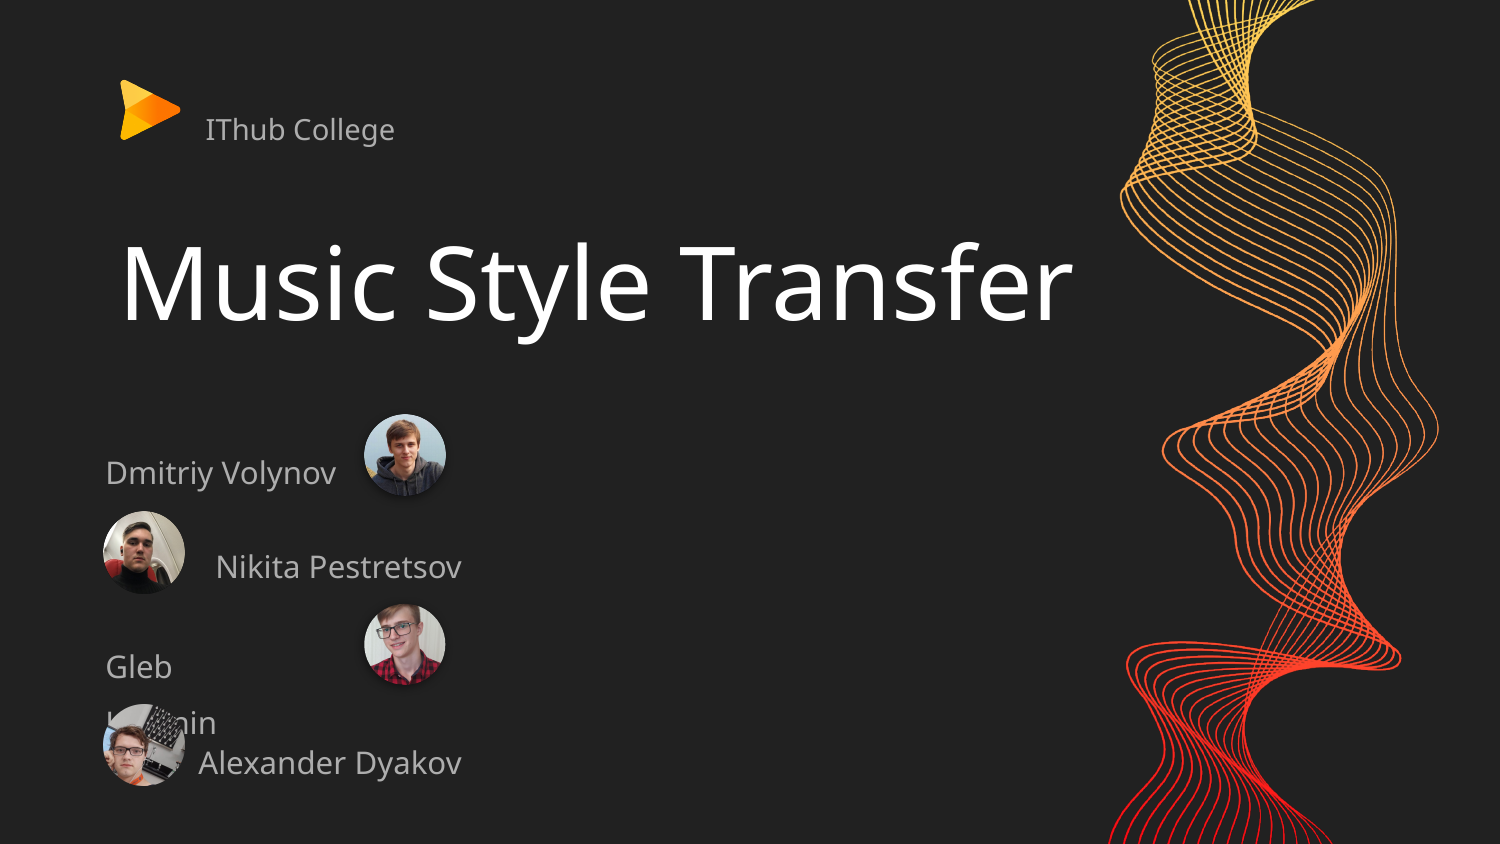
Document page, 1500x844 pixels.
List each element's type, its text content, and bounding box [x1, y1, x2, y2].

text_box Gleb Kolonin [90, 613, 306, 686]
text_box Alexander Dyakov [190, 709, 485, 782]
list Dmitriy Volynov [90, 419, 356, 492]
picture [103, 704, 185, 787]
list Nikita Pestretsov [200, 513, 485, 580]
picture [1056, 0, 1483, 844]
picture [363, 603, 446, 686]
text_box IThub College [190, 78, 560, 162]
picture [119, 78, 181, 140]
title Music Style Transfer [103, 219, 1364, 340]
picture [363, 414, 446, 496]
picture [103, 510, 185, 594]
